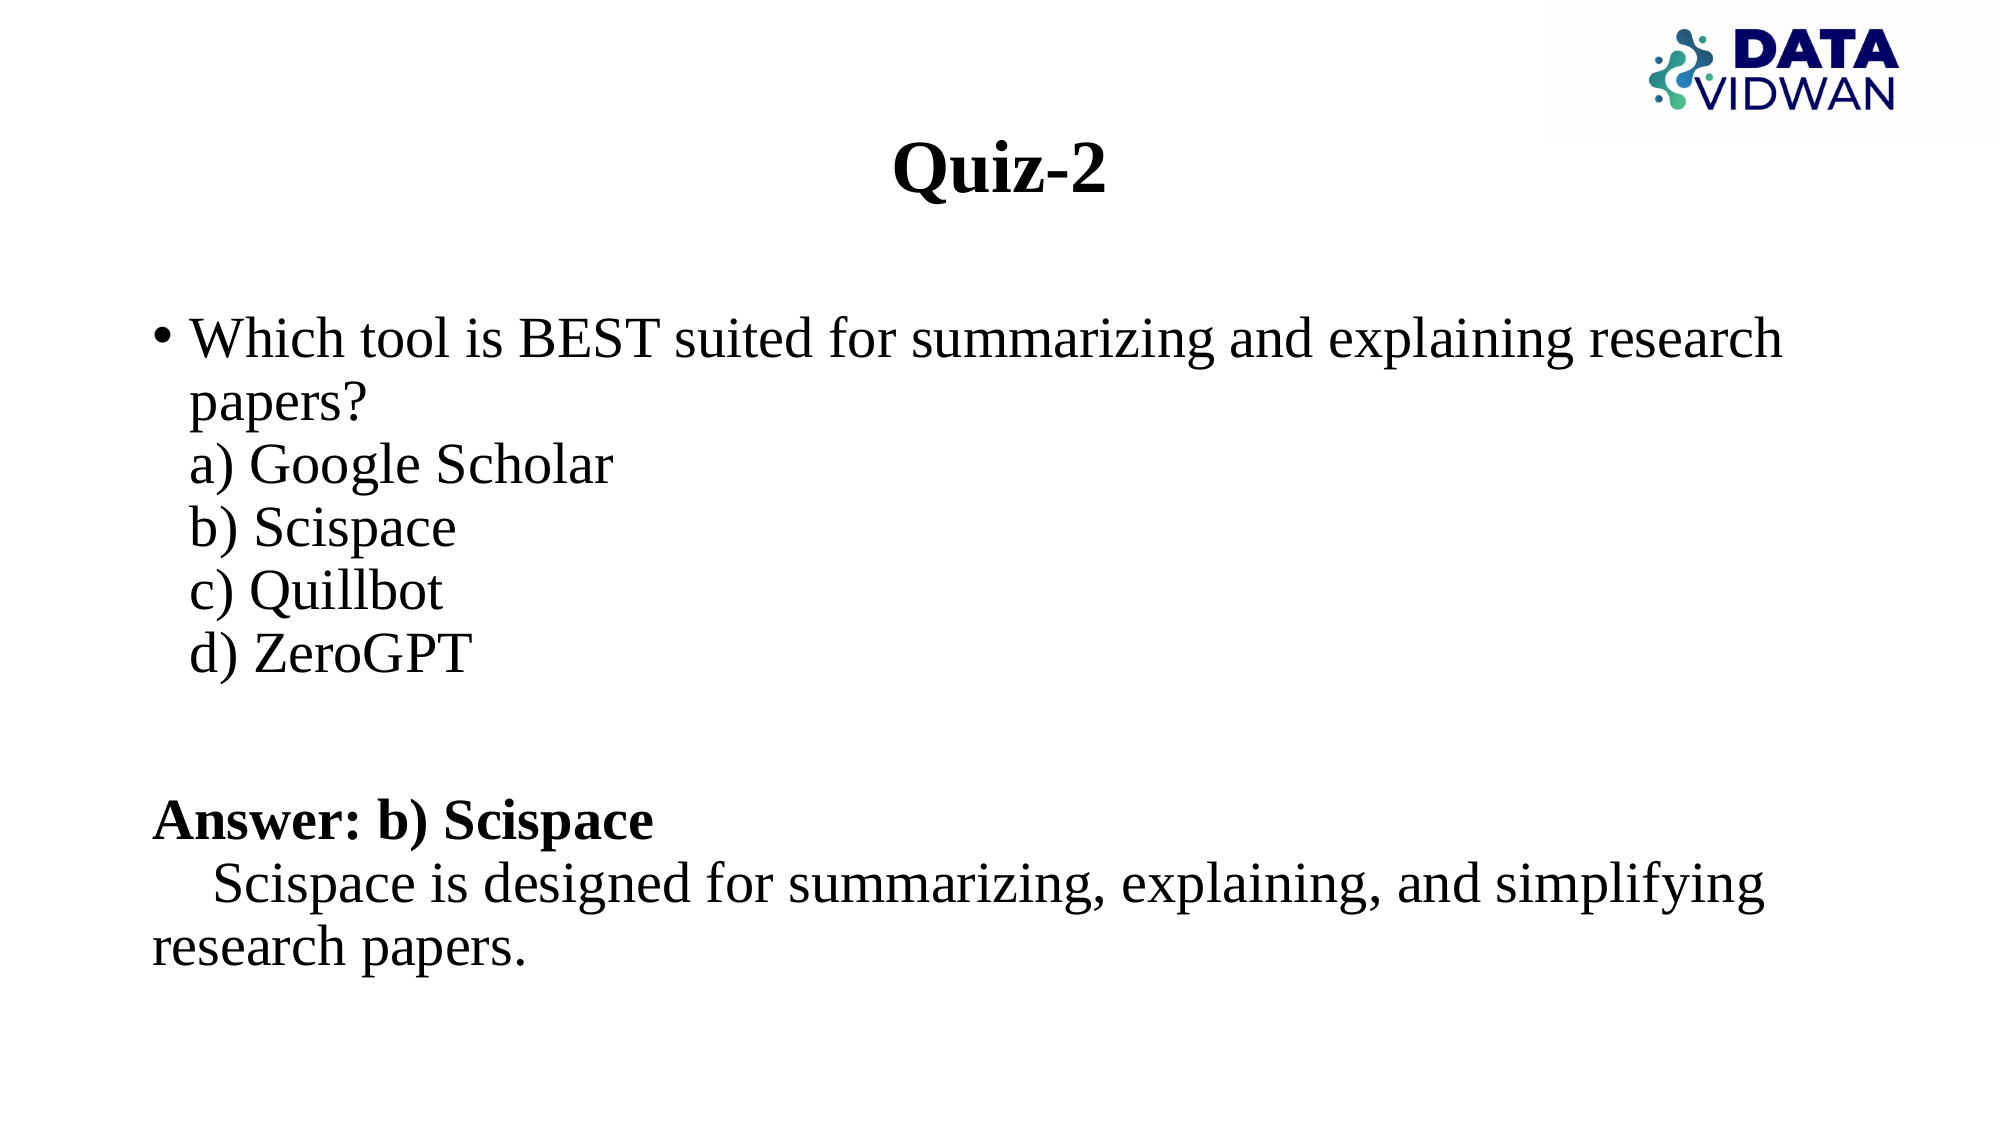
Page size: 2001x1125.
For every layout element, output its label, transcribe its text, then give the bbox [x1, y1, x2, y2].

title Quiz-2 [137, 59, 1863, 278]
picture [1548, 0, 2000, 143]
list Which tool is BEST suited for summarizing and explaining research papers? a) Google Scholar b) Scispace c) Quillbot d) ZeroGPT Answer: b) Scispace 🔎 Scispace is designed for summarizing, explaining, and simplifying research papers. [137, 299, 1863, 1014]
